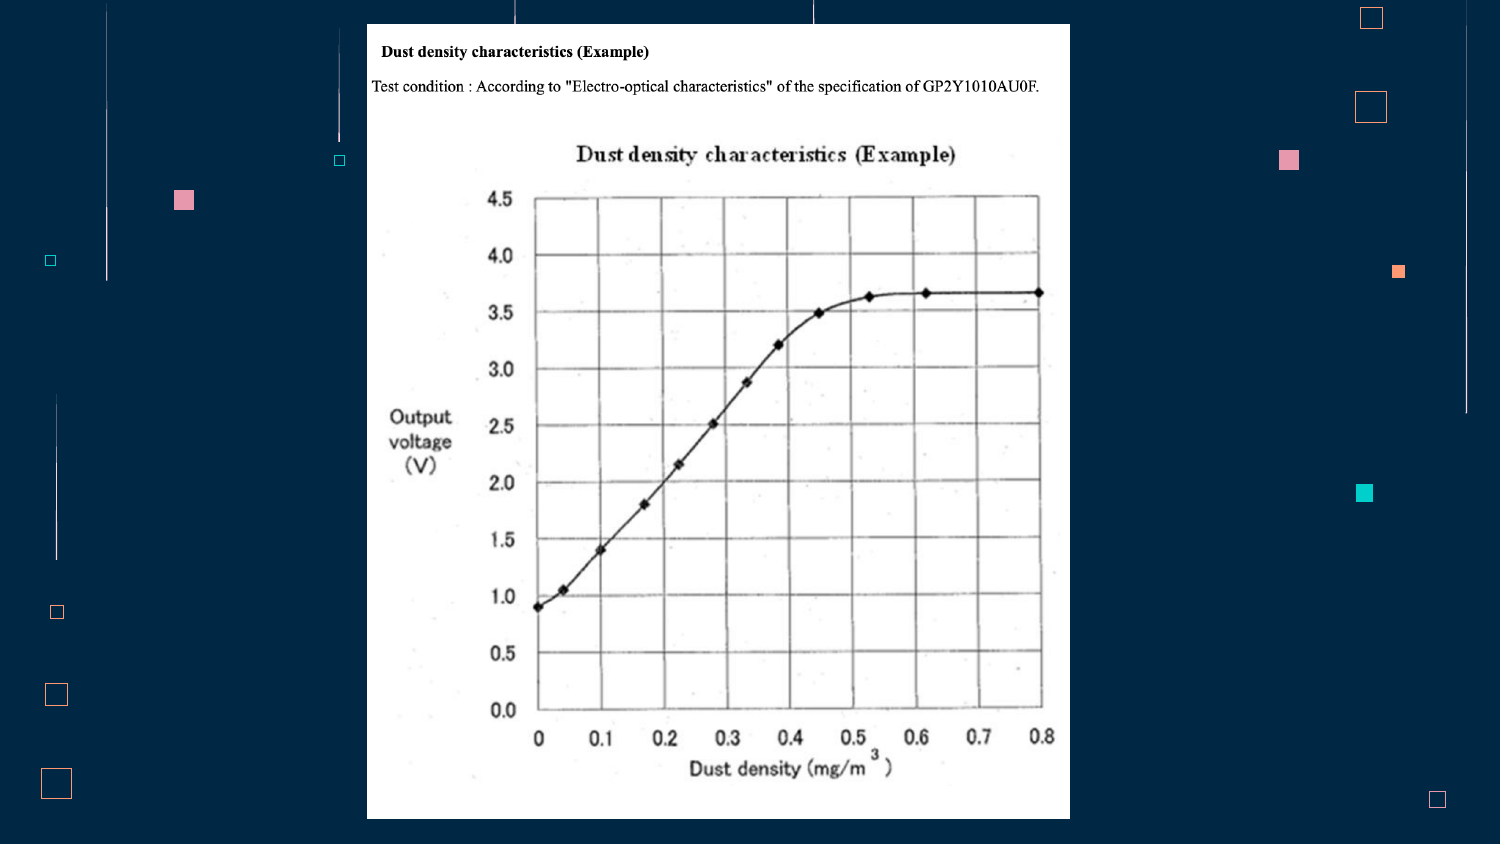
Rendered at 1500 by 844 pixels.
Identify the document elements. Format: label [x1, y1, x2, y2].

picture [367, 24, 1070, 819]
